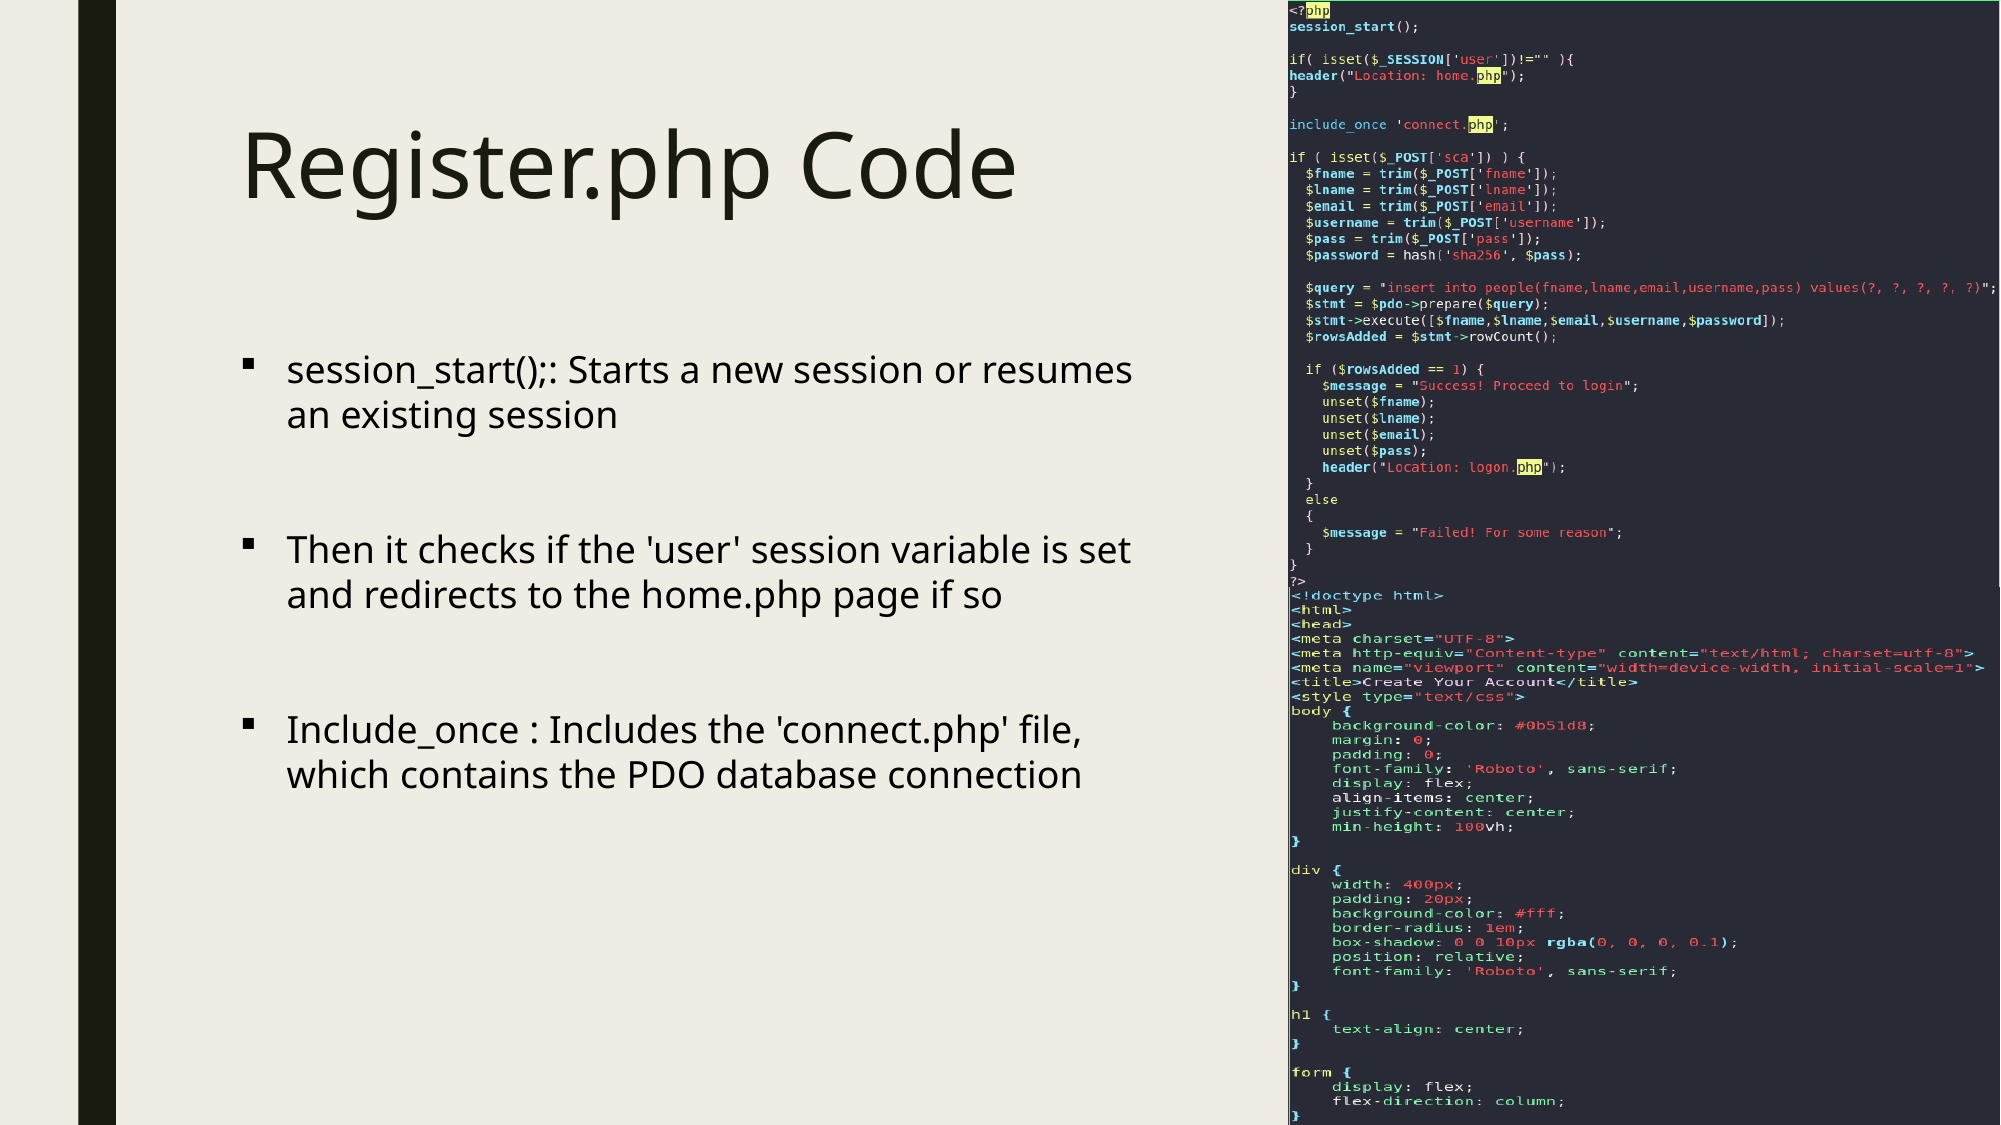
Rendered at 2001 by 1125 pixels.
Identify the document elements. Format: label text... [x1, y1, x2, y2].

text_box session_start();: Starts a new session or resumes an existing session Then it checks if the 'user' session variable is set and redirects to the home.php page if so Include_once : Includes the 'connect.php' file, which contains the PDO database connection [225, 339, 1152, 804]
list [1288, 0, 2000, 587]
title Register.php Code [225, 112, 1288, 357]
picture [1288, 587, 2000, 1125]
